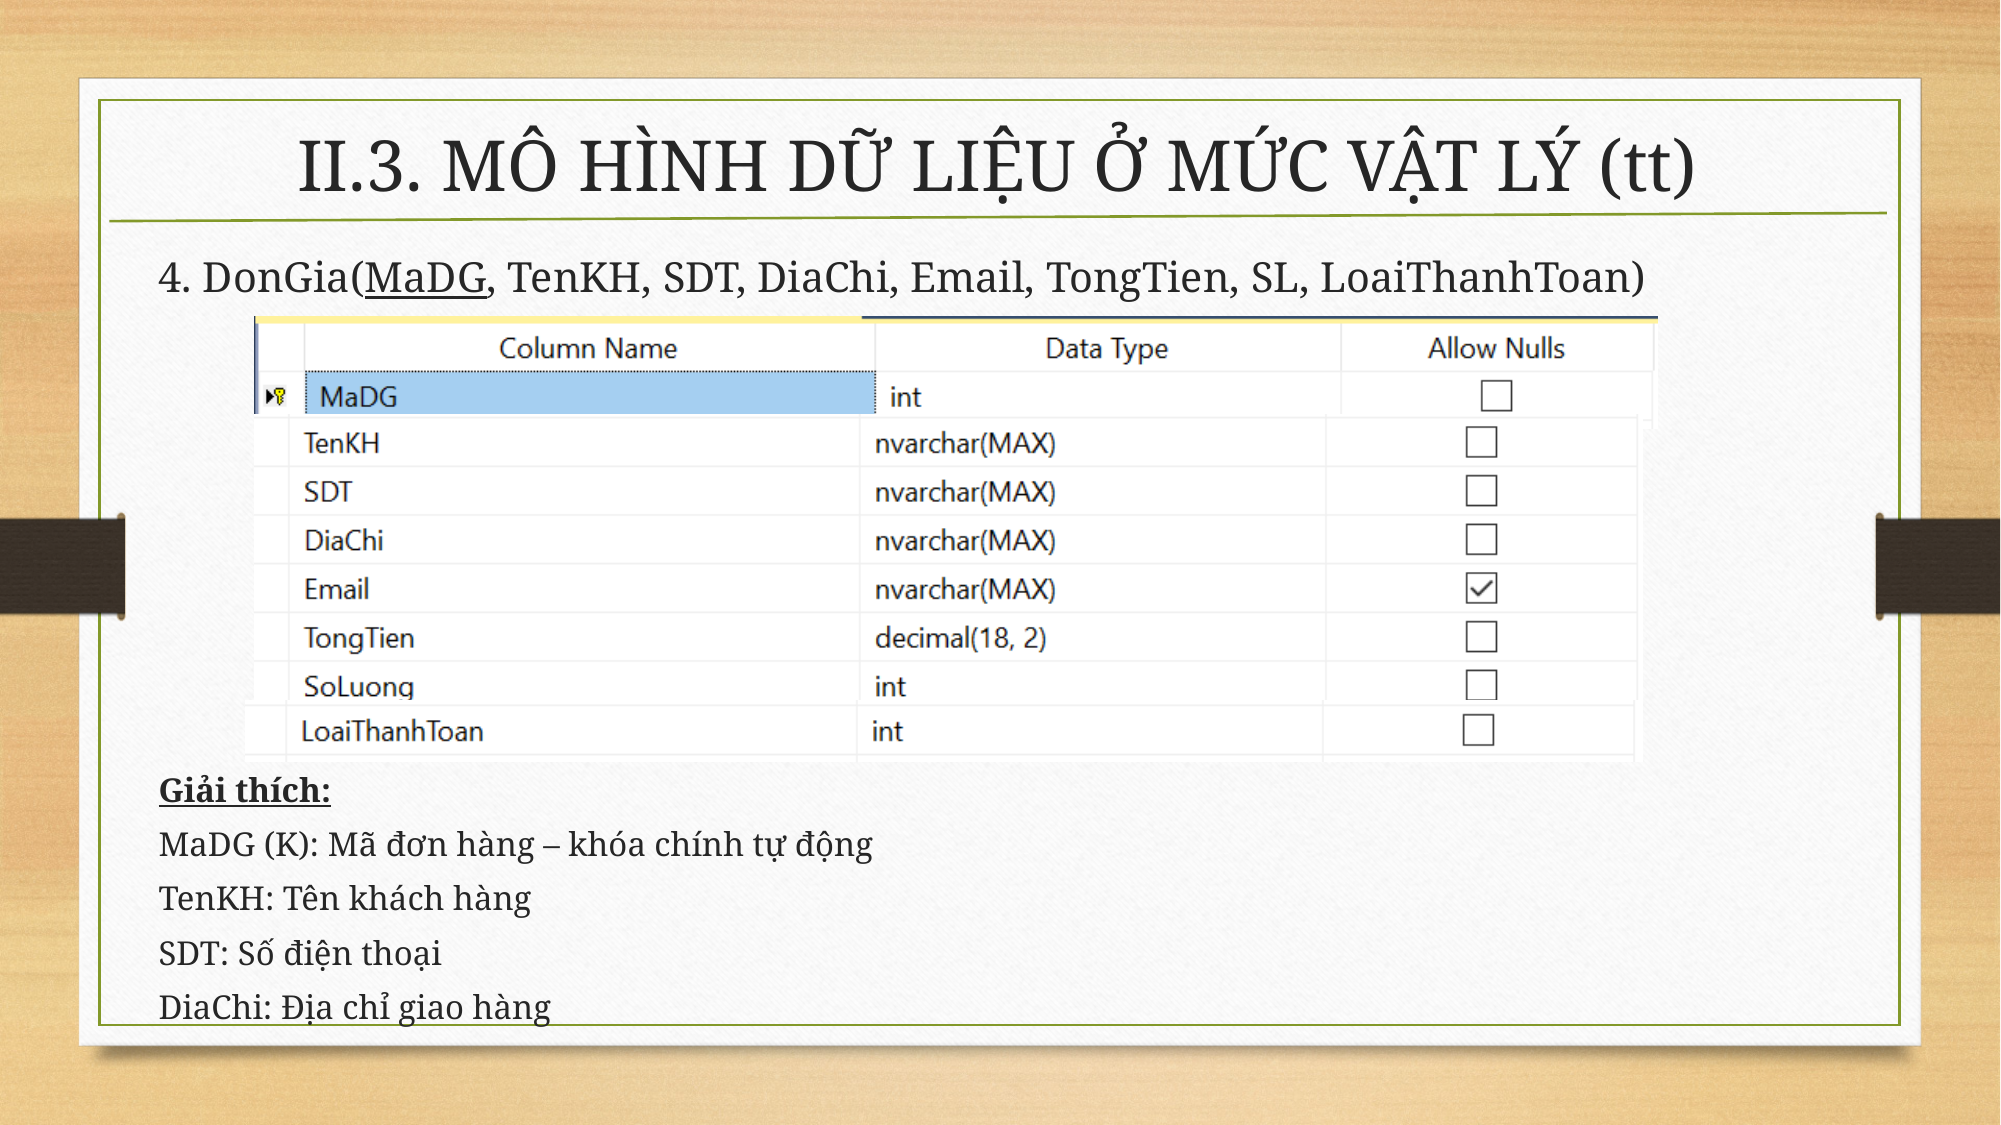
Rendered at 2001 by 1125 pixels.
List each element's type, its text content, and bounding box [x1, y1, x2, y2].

text_box Giải thích: MaDG (K): Mã đơn hàng – khóa chính tự động TenKH: Tên khách hàng SDT: Số điện thoại DiaChi: Địa chỉ giao hàng [143, 761, 1866, 1034]
title II.3. MÔ HÌNH DỮ LIỆU Ở MỨC VẬT LÝ (tt) [108, 113, 1887, 213]
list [254, 315, 1659, 429]
text_box 4. DonGia(MaDG, TenKH, SDT, DiaChi, Email, TongTien, SL, LoaiThanhToan) [143, 243, 1866, 342]
picture [0, 0, 2001, 1125]
